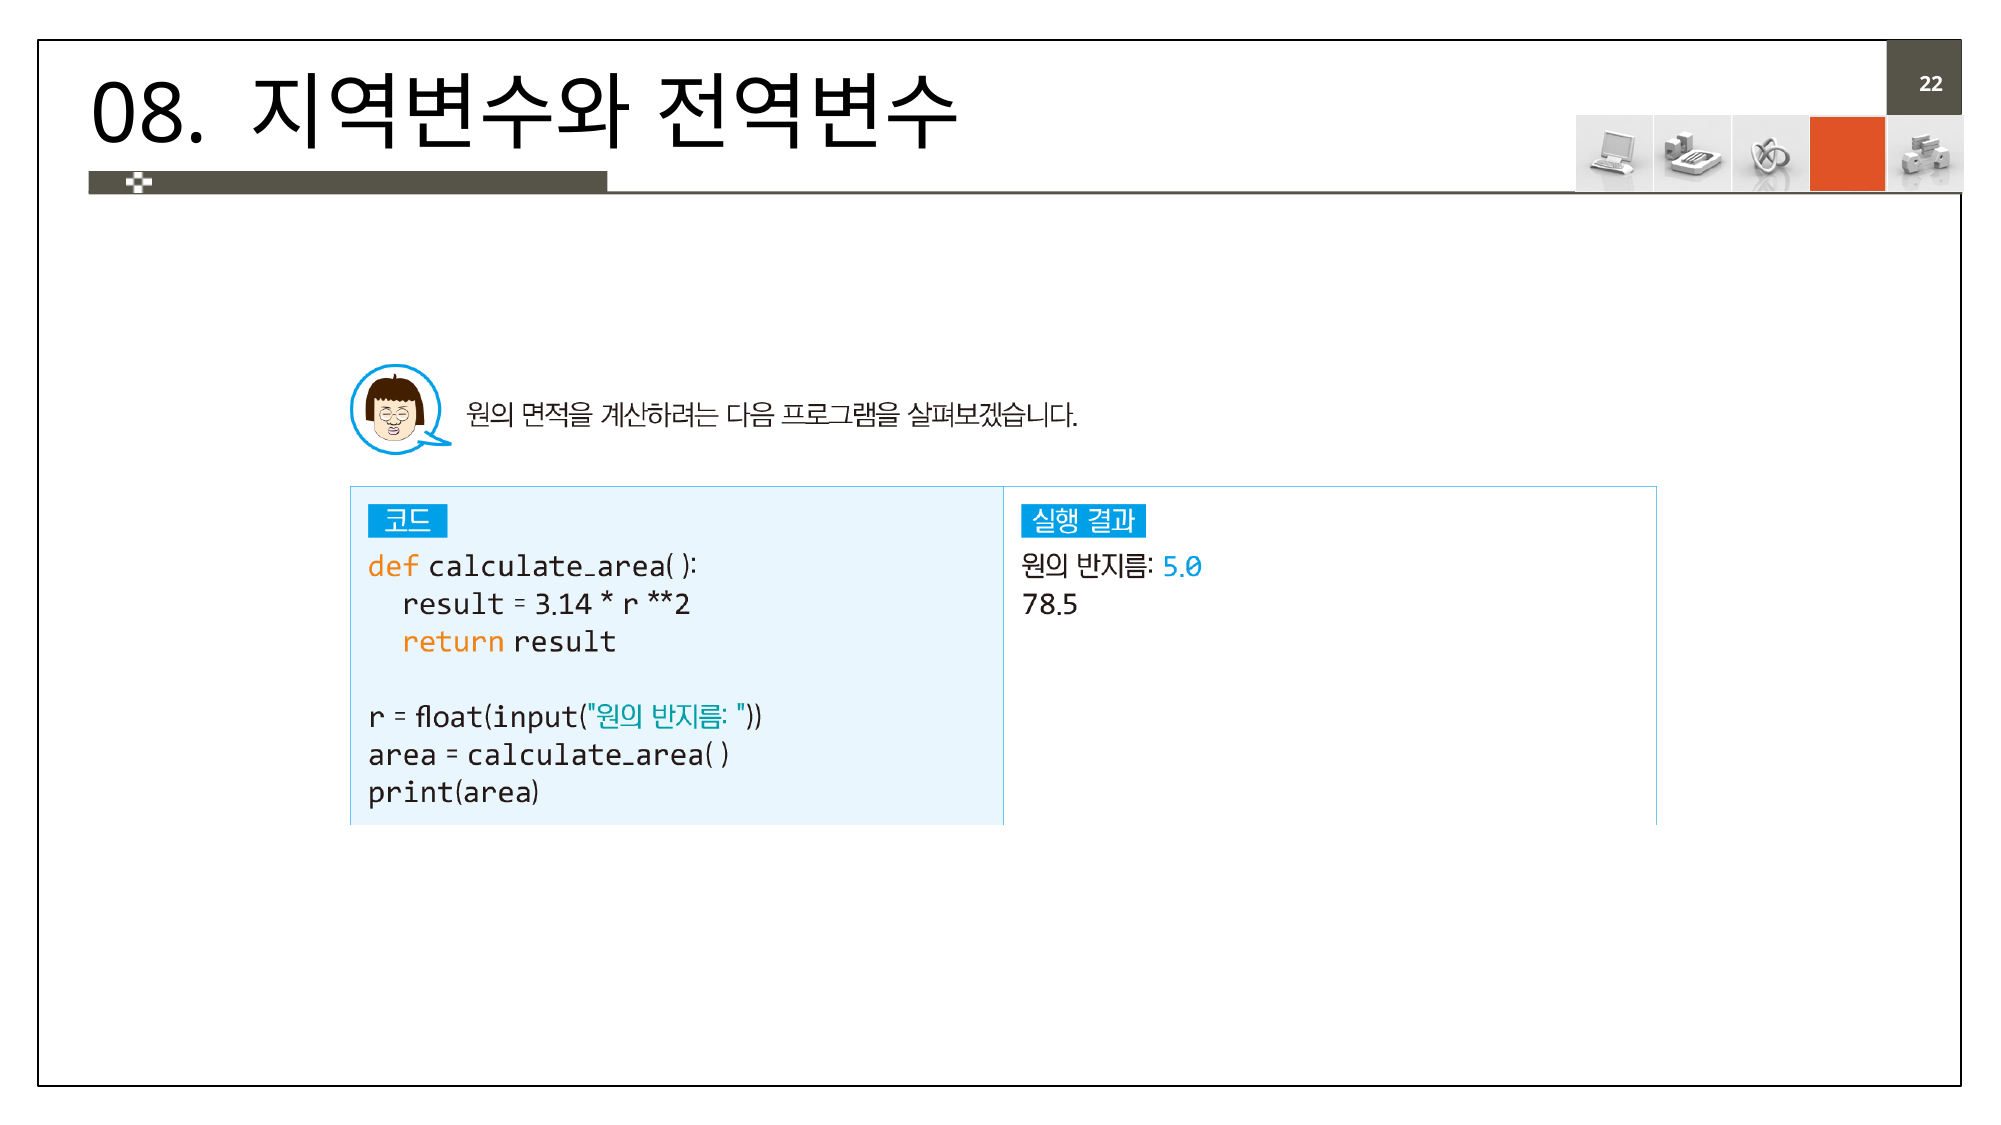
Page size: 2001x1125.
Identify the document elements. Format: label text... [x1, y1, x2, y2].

title 08. 지역변수와 전역변수 [76, 62, 1808, 208]
picture [319, 345, 1751, 826]
picture [1808, 114, 1964, 192]
